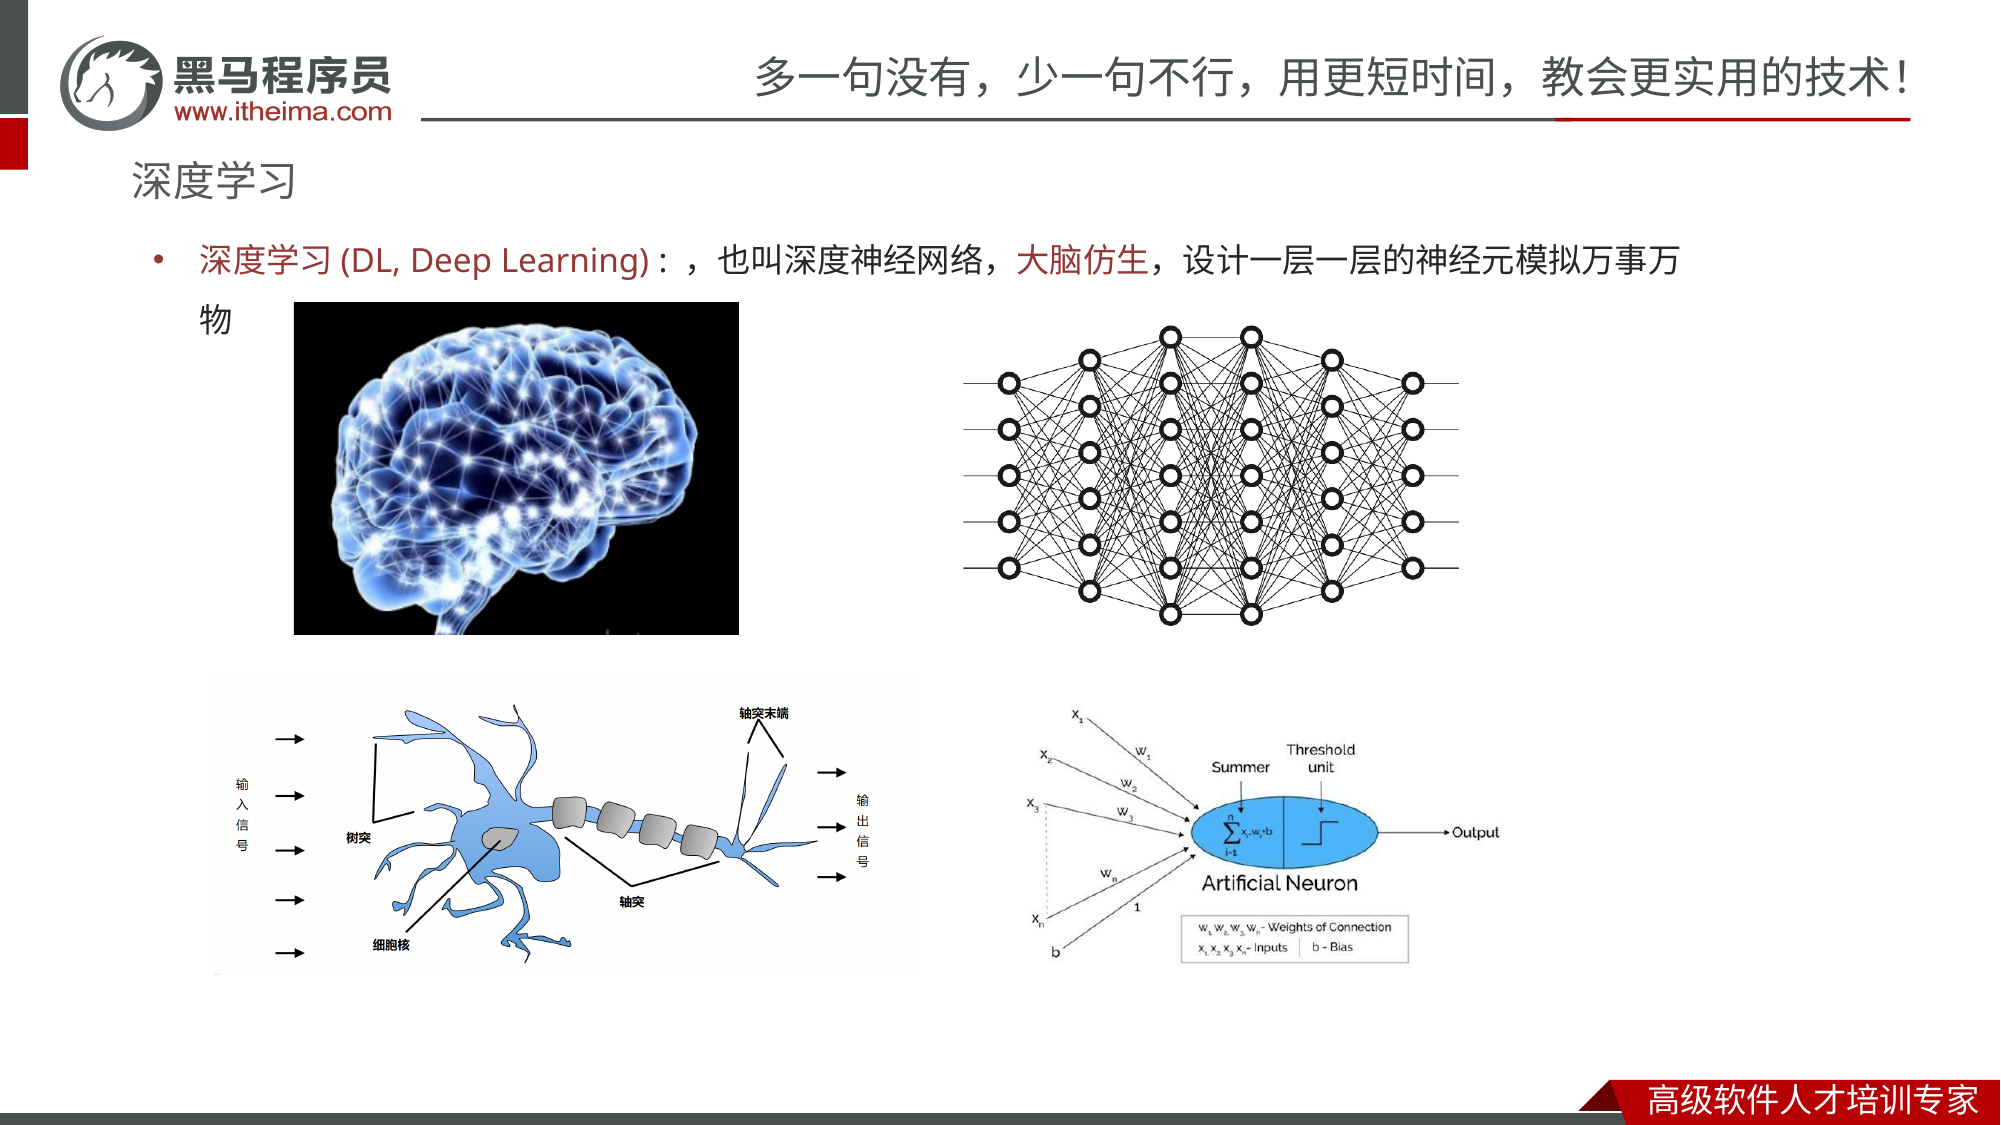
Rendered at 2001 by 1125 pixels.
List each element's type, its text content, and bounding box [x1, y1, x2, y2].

picture [14, 0, 453, 179]
picture [999, 688, 1521, 991]
picture [212, 673, 918, 976]
picture [942, 300, 1476, 633]
picture [293, 302, 740, 635]
title 深度学习 [116, 137, 1489, 223]
list 深度学习(DL, Deep Learning) : ，也叫深度神经网络，大脑仿生，设计一层一层的神经元模拟万事万物 [138, 212, 1723, 294]
